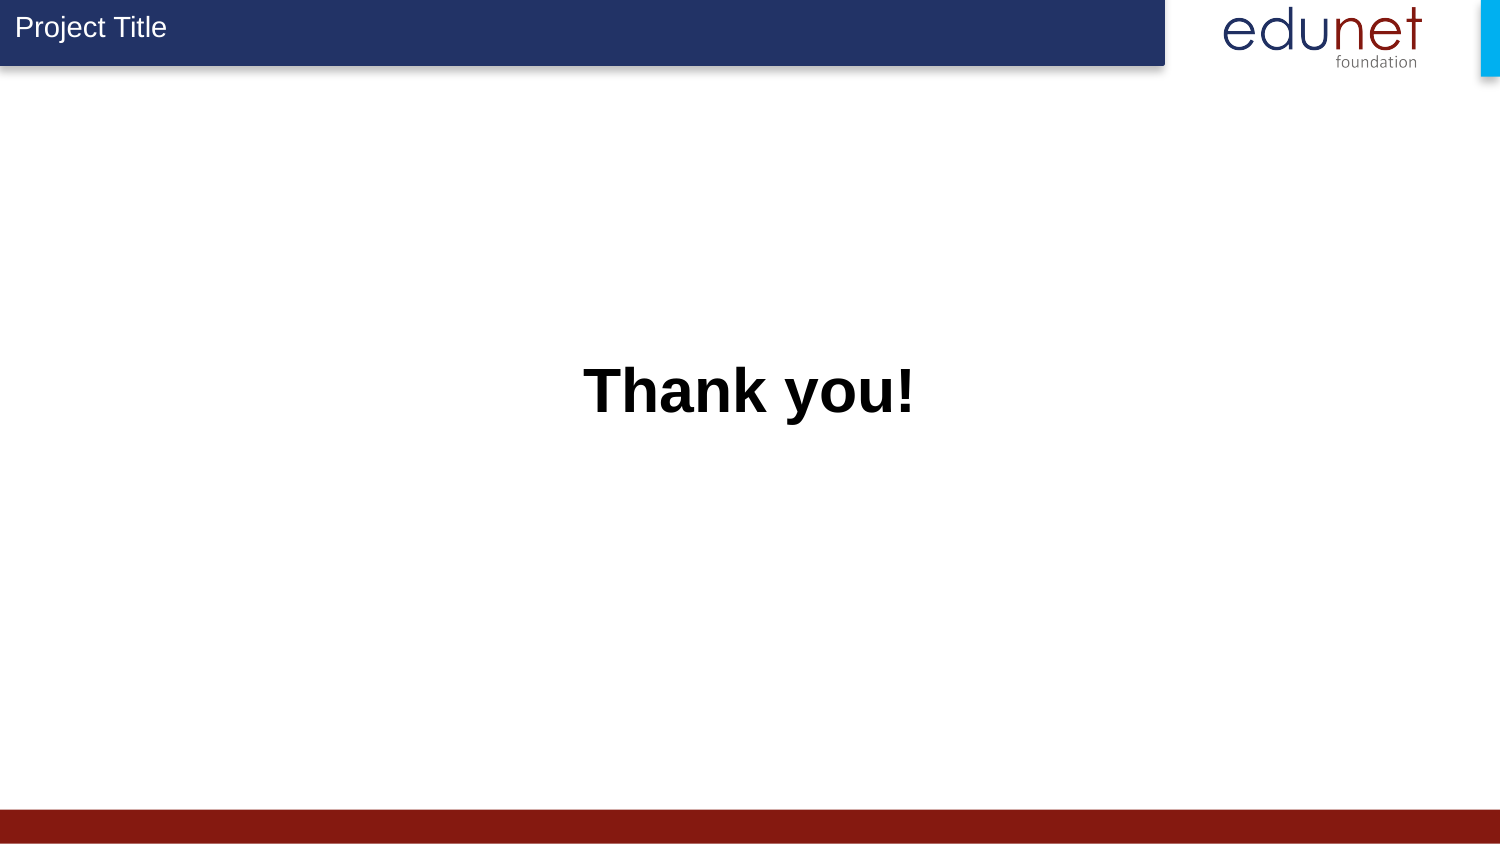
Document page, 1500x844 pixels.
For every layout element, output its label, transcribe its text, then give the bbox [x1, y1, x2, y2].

picture [1219, 4, 1424, 72]
text_box Thank you! [518, 334, 982, 422]
